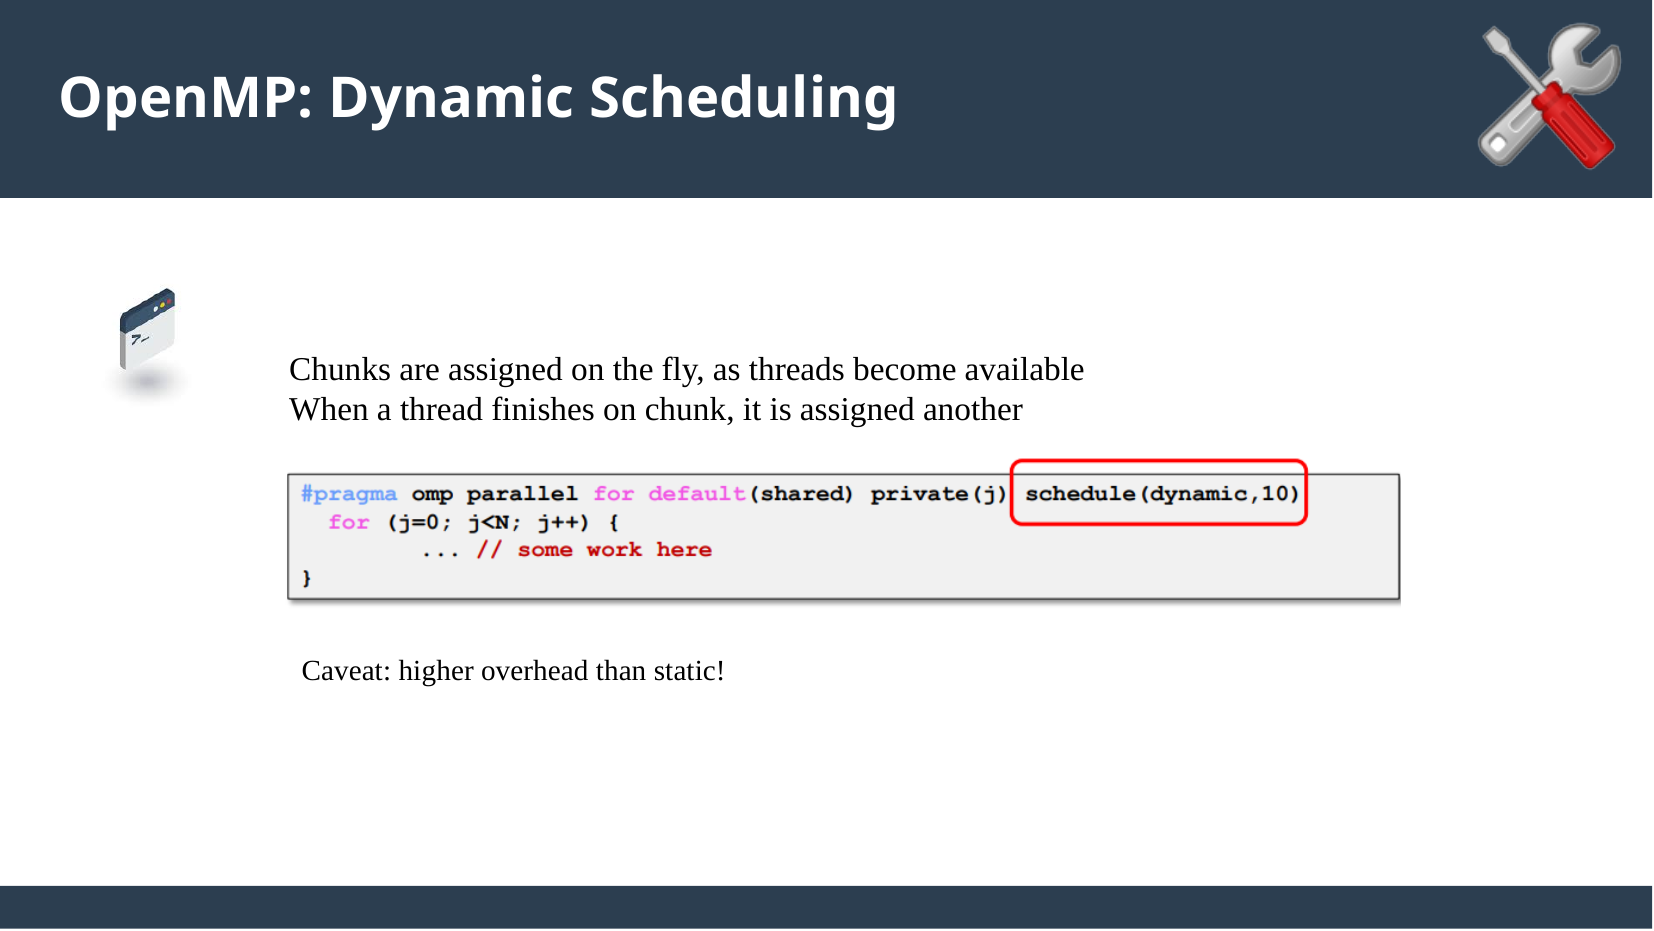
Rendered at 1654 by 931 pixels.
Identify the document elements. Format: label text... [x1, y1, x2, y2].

text_box Caveat: higher overhead than static! [286, 644, 1038, 701]
picture [272, 448, 1401, 626]
picture [1469, 17, 1627, 175]
title OpenMP: Dynamic Scheduling [59, 37, 1464, 154]
picture [29, 256, 266, 414]
text_box Chunks are assigned on the fly, as threads become available When a thread finishes on chunk, it is assigned another [274, 339, 1334, 428]
